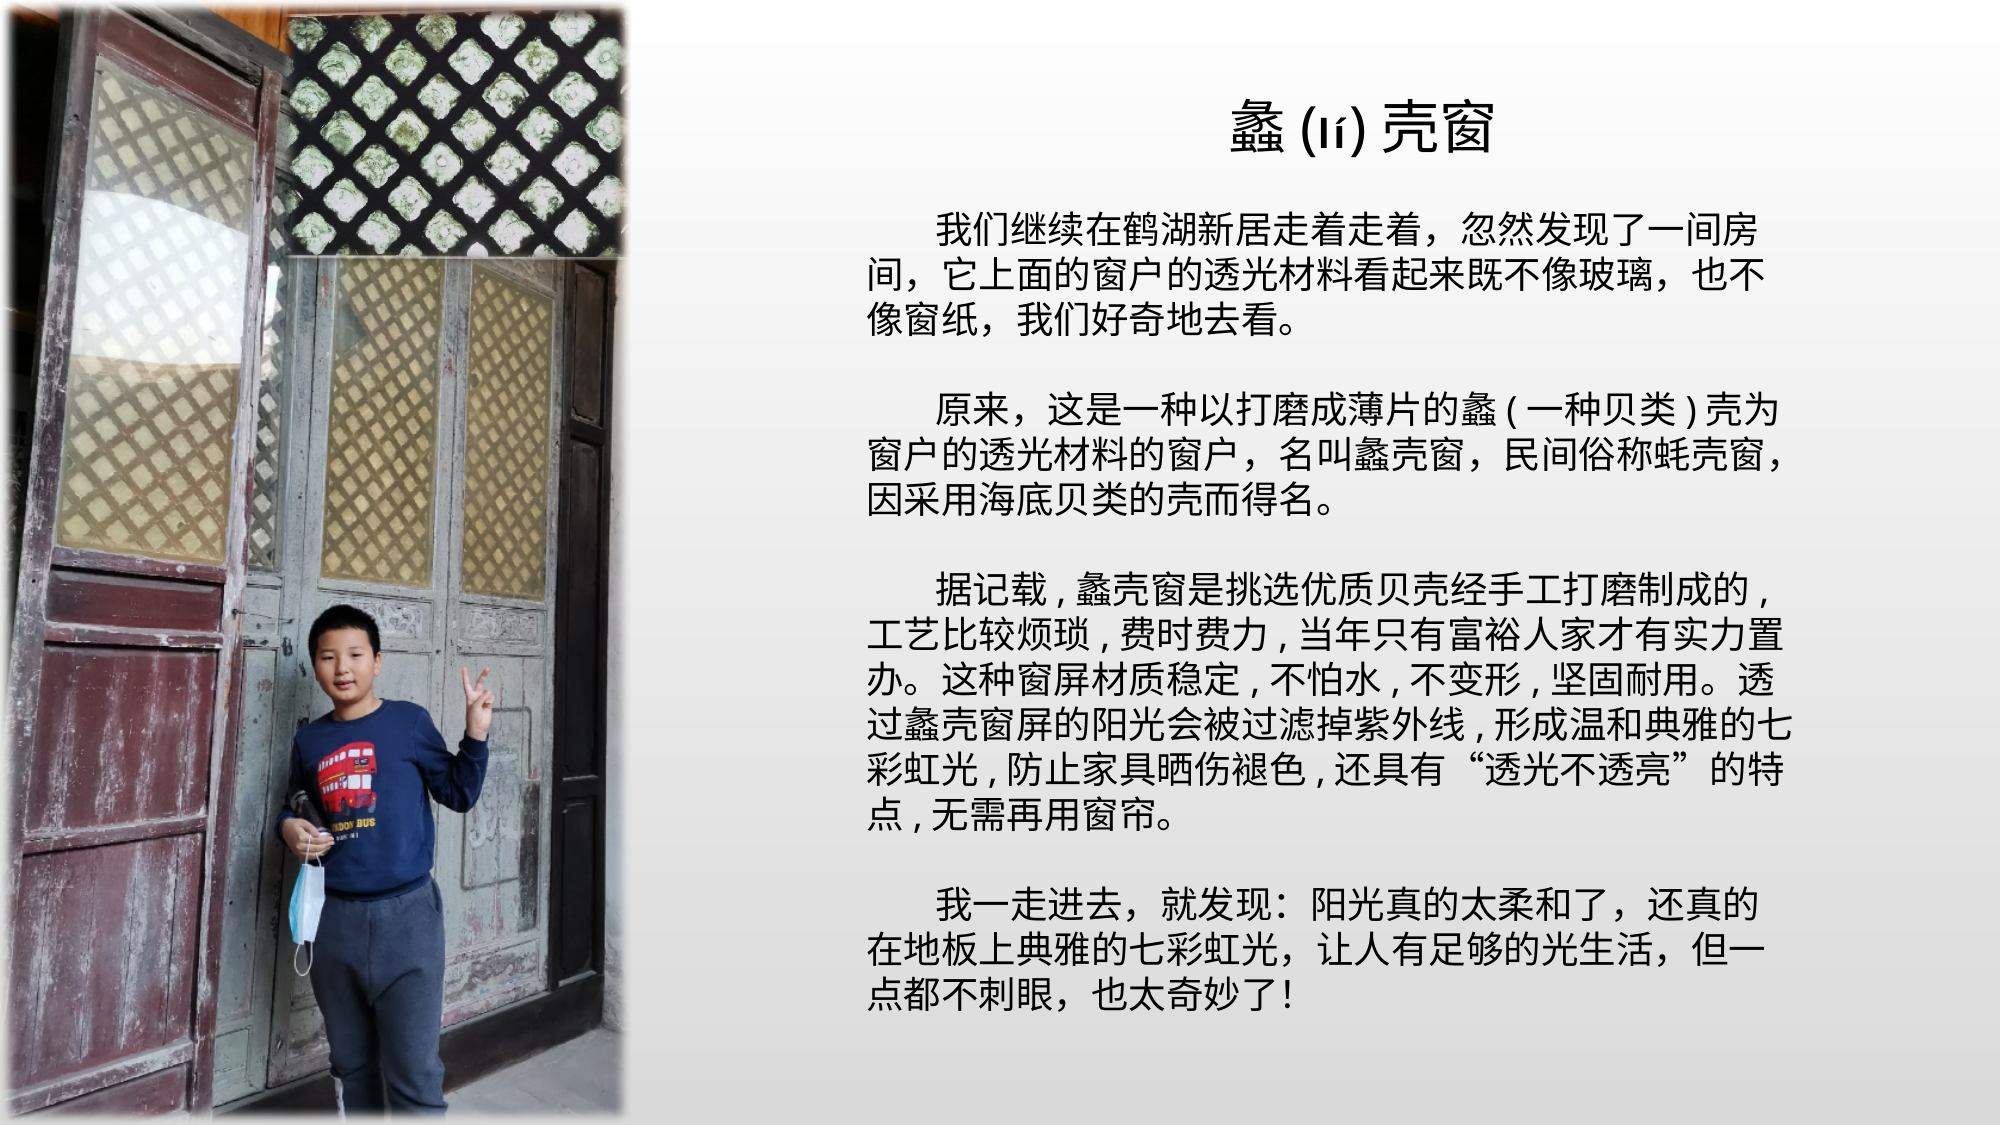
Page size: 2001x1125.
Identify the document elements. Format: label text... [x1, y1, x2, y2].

subtitle 蠡(lí)壳窗 [895, 75, 1830, 200]
picture [0, 0, 630, 1125]
text_box 我们继续在鹤湖新居走着走着，忽然发现了一间房间，它上面的窗户的透光材料看起来既不像玻璃，也不像窗纸，我们好奇地去看。 原来，这是一种以打磨成薄片的蠡(一种贝类)壳为窗户的透光材料的窗户，名叫蠡壳窗，民间俗称蚝壳窗，因采用海底贝类的壳而得名。 据记载,蠡壳窗是挑选优质贝壳经手工打磨制成的,工艺比较烦琐,费时费力,当年只有富裕人家才有实力置办。这种窗屏材质稳定,不怕水,不变形,坚固耐用。透过蠡壳窗屏的阳光会被过滤掉紫外线,形成温和典雅的七彩虹光,防止家具晒伤褪色,还具有“透光不透亮”的特点,无需再用窗帘。 我一走进去，就发现：阳光真的太柔和了，还真的在地板上典雅的七彩虹光，让人有足够的光生活，但一点都不刺眼，也太奇妙了！ [851, 198, 1810, 1024]
